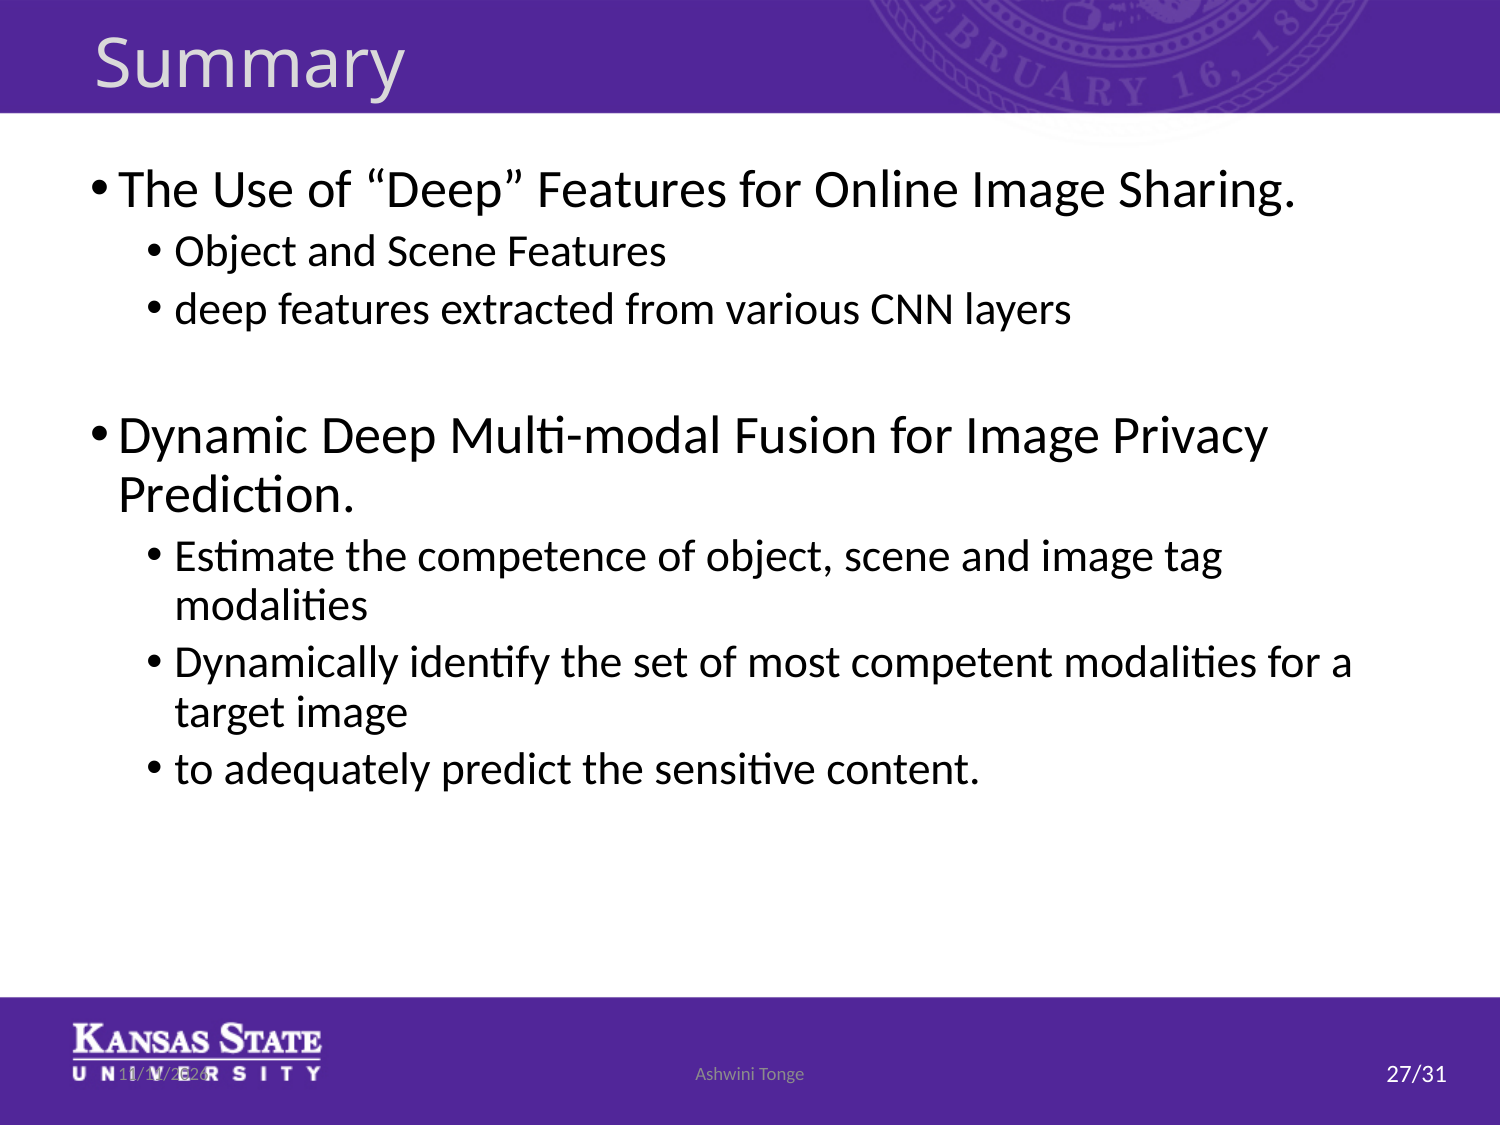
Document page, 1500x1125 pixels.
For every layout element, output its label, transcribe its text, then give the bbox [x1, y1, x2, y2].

list The Use of “Deep” Features for Online Image Sharing. Object and Scene Features deep features extracted from various CNN layers Dynamic Deep Multi-modal Fusion for Image Privacy Prediction. Estimate the competence of object, scene and image tag modalities Dynamically identify the set of most competent modalities for a target image to adequately predict the sensitive content. [75, 153, 1425, 878]
title Summary [79, 0, 1430, 149]
footer Ashwini Tonge [496, 1042, 1004, 1103]
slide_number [103, 1042, 441, 1103]
picture [0, 0, 1500, 1125]
